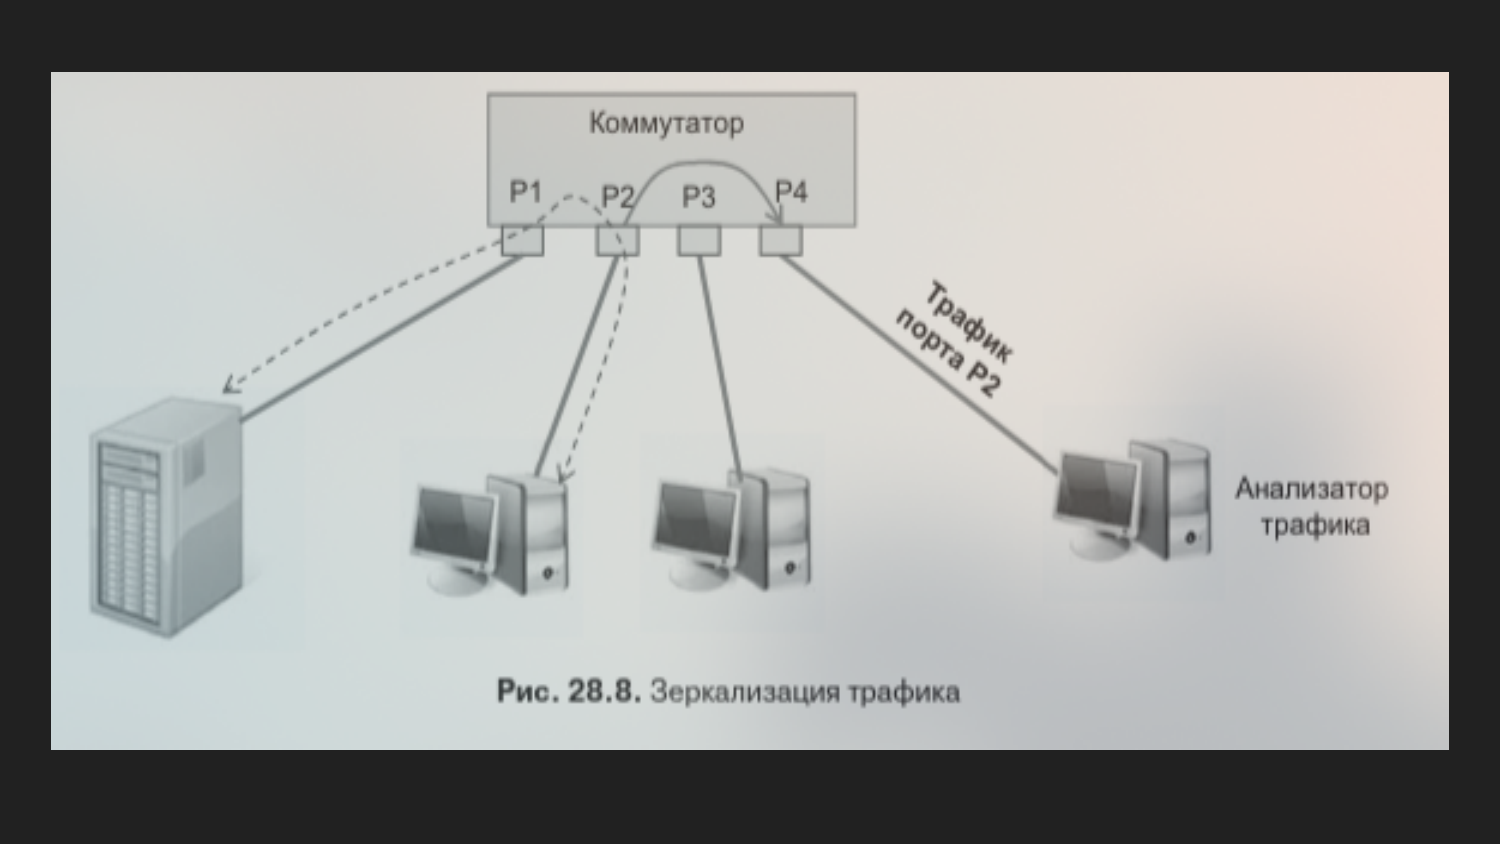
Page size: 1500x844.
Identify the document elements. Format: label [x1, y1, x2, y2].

picture [50, 72, 1450, 750]
